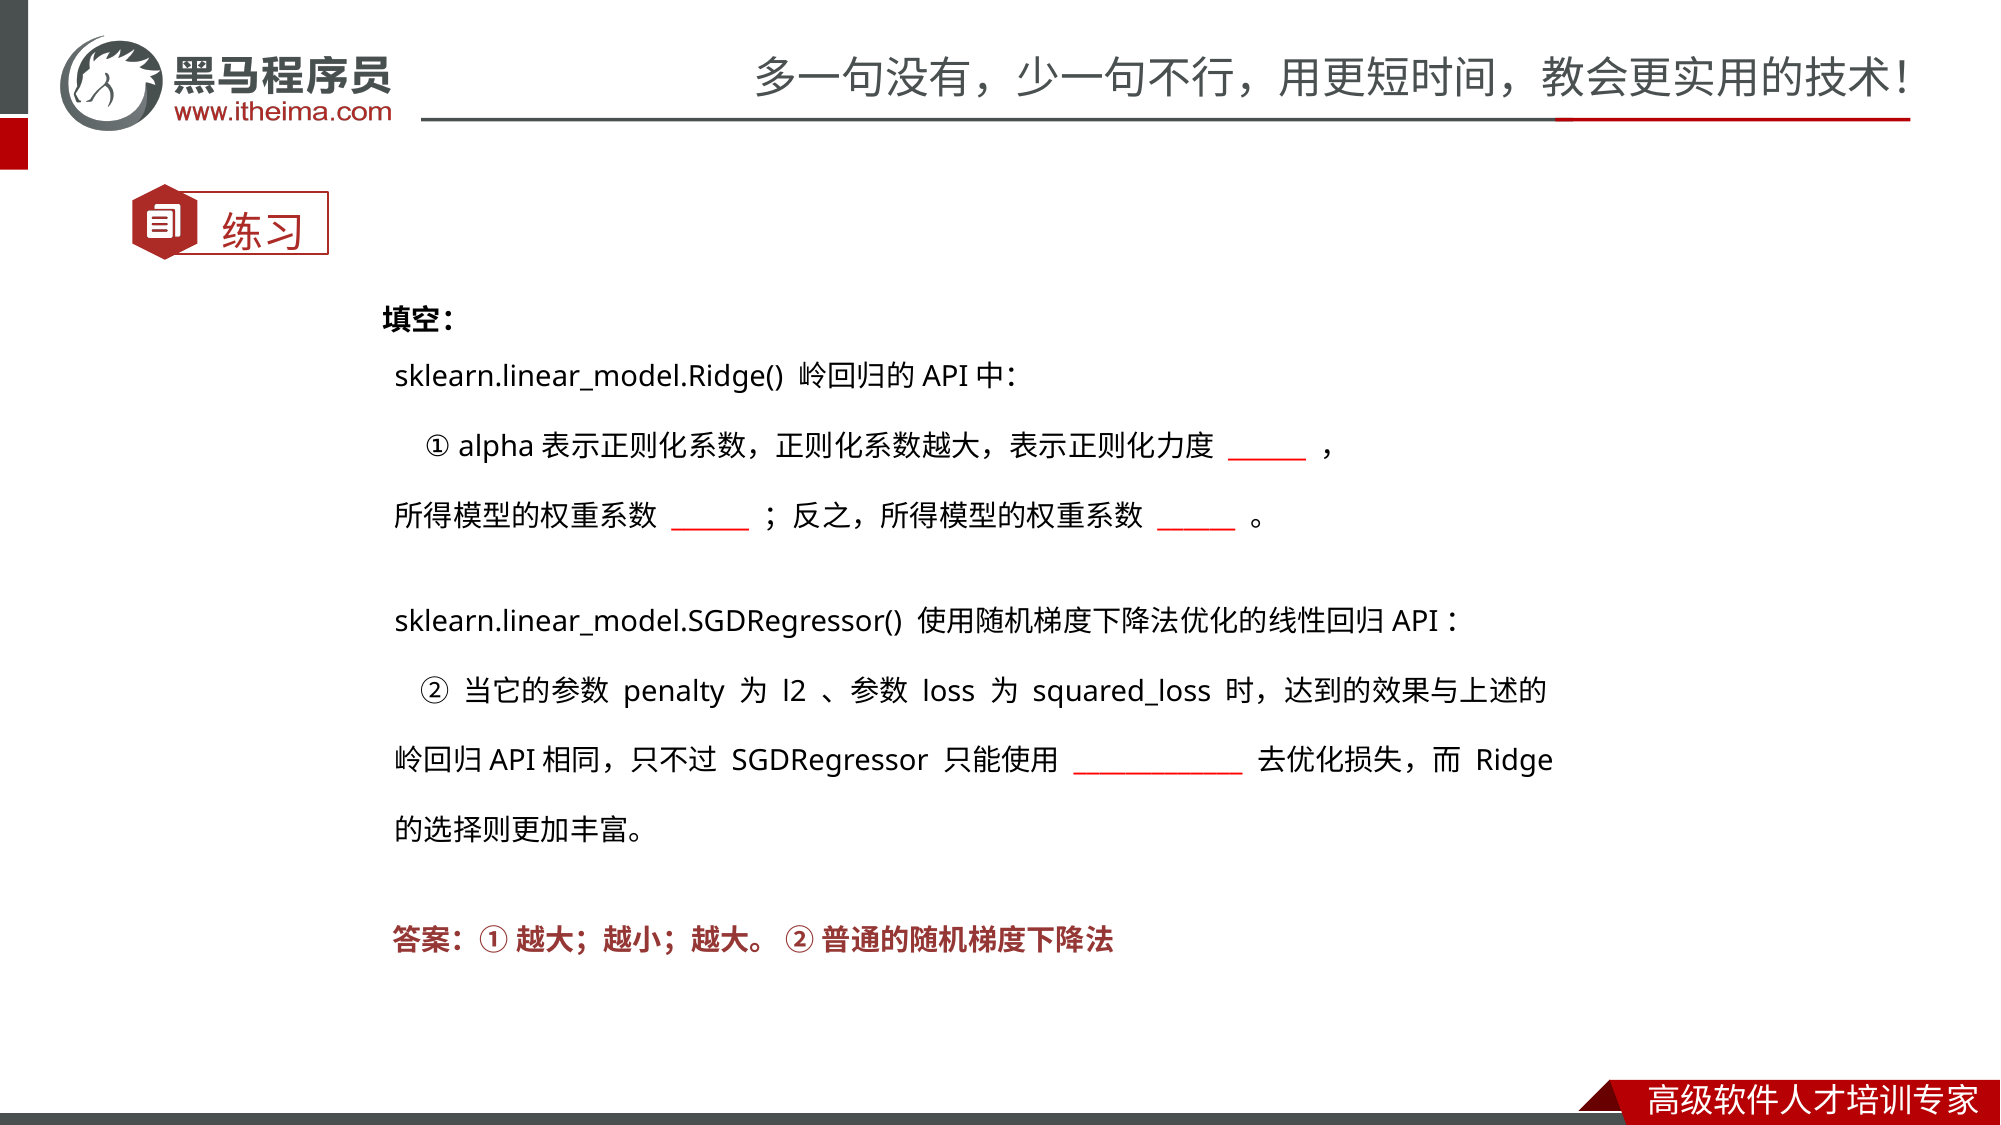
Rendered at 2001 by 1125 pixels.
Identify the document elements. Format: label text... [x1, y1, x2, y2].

text_box 答案：① 越大；越小；越大。 ② 普通的随机梯度下降法 [377, 913, 1130, 964]
text_box sklearn.linear_model.Ridge() 岭回归的API中： ① alpha表示正则化系数，正则化系数越大，表示正则化力度 ______ ， 所得模型的权重系数 ______ ；反之，所得模型的权重系数 ______ 。 sklearn.linear_model.SGDRegressor() 使用随机梯度下降法优化的线性回归API： ② 当它的参数 penalty 为 l2 、参数 loss 为 squared_loss 时，达到的效果与上述的 岭回归API相同，只不过 SGDRegressor 只能使用 _____________ 去优化损失，而 Ridge 的选择则更加丰富。 [379, 349, 1778, 854]
text_box 填空： [367, 294, 486, 344]
picture [14, 0, 453, 179]
picture [147, 204, 181, 238]
